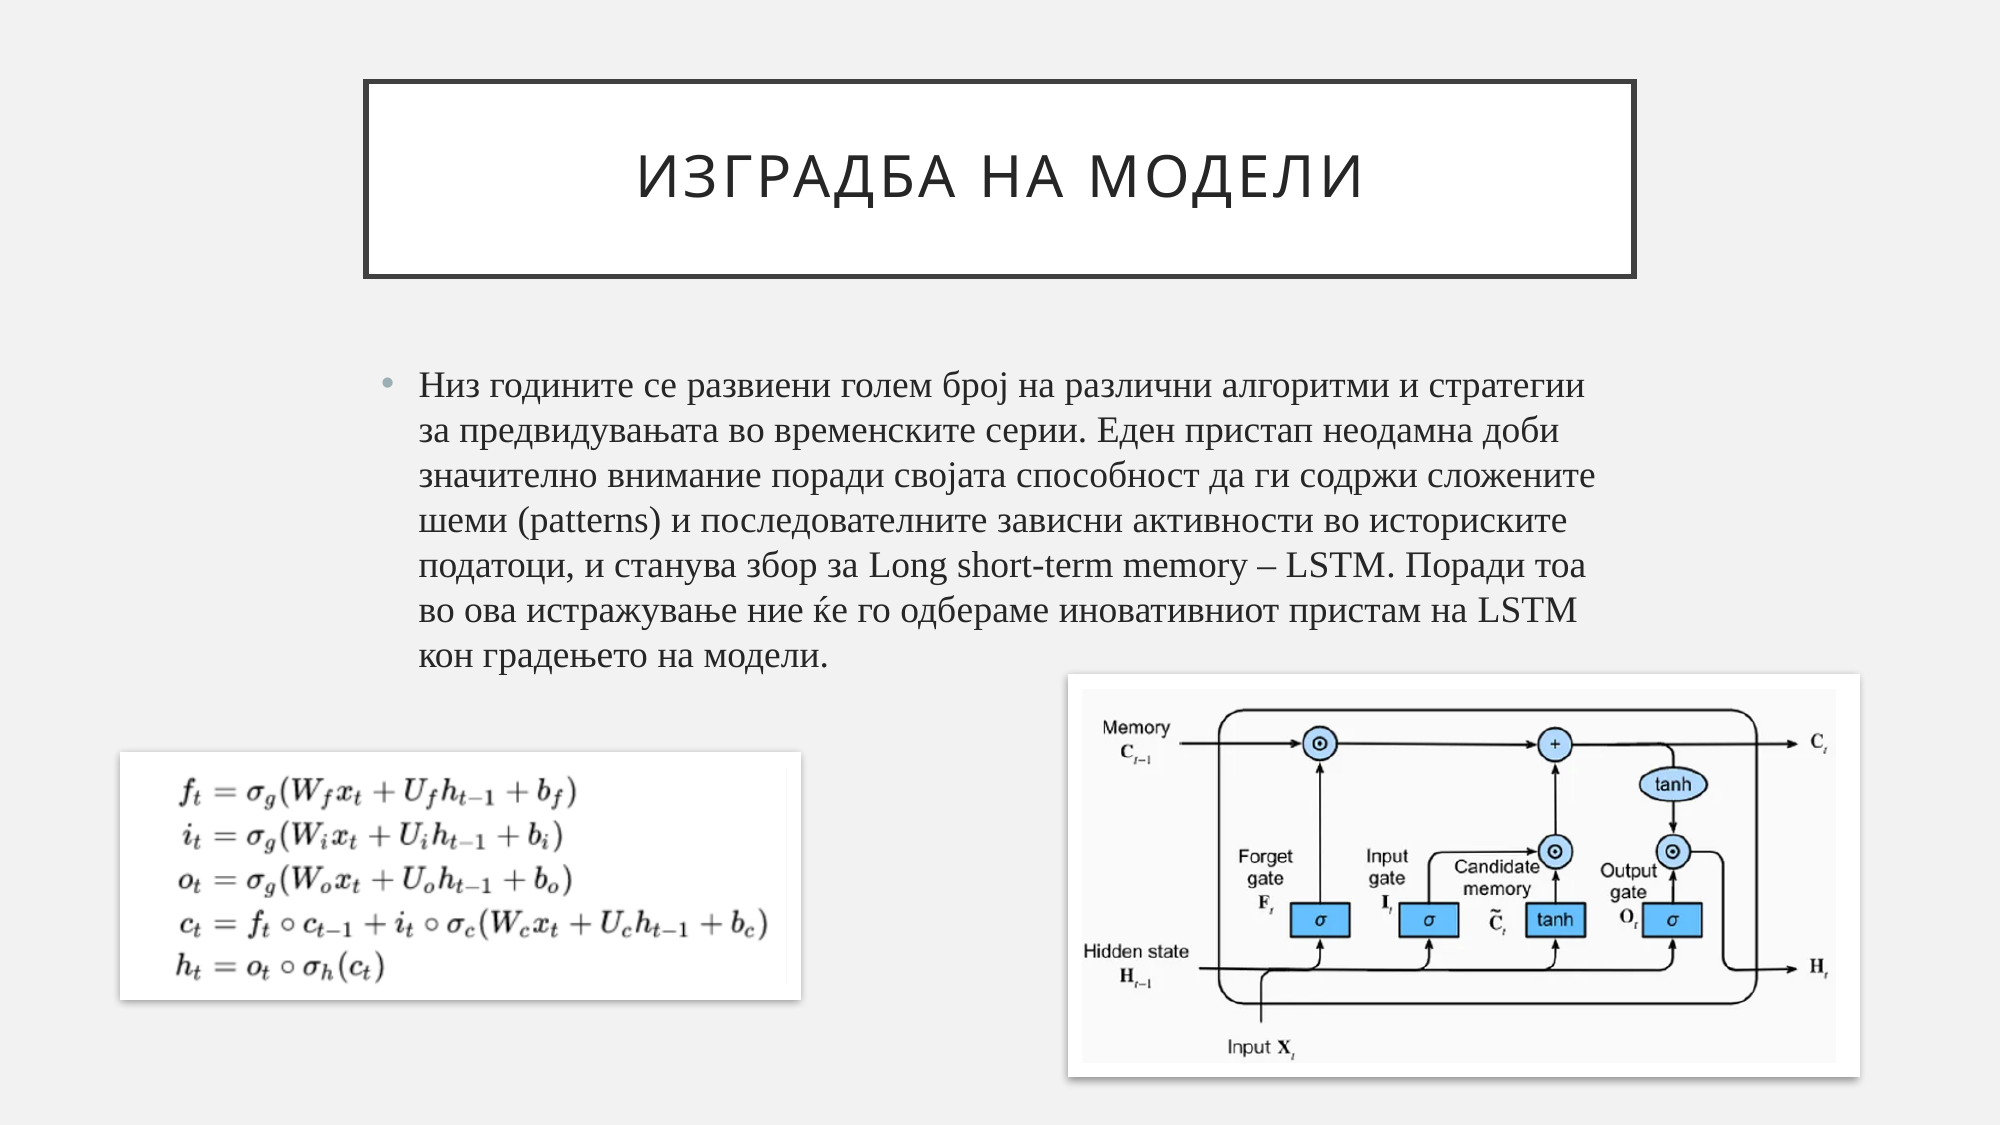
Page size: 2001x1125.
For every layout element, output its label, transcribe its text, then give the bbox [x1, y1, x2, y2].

title Изградба на модели [363, 79, 1637, 279]
picture [134, 766, 787, 985]
picture [1082, 688, 1845, 1063]
list Низ годините се развиени голем број на различни алгоритми и стратегии за предвидувањата во временските серии. Еден пристап неодамна доби значително внимание поради својата способност да ги содржи сложените шеми (patterns) и последователните зависни активности во историските податоци, и станува збор за Long short-term memory – LSTM. Поради тоа во ова истражување ние ќе го одбeраме иновативниот пристам на LSTM кон градењето на модели. [366, 352, 1634, 862]
